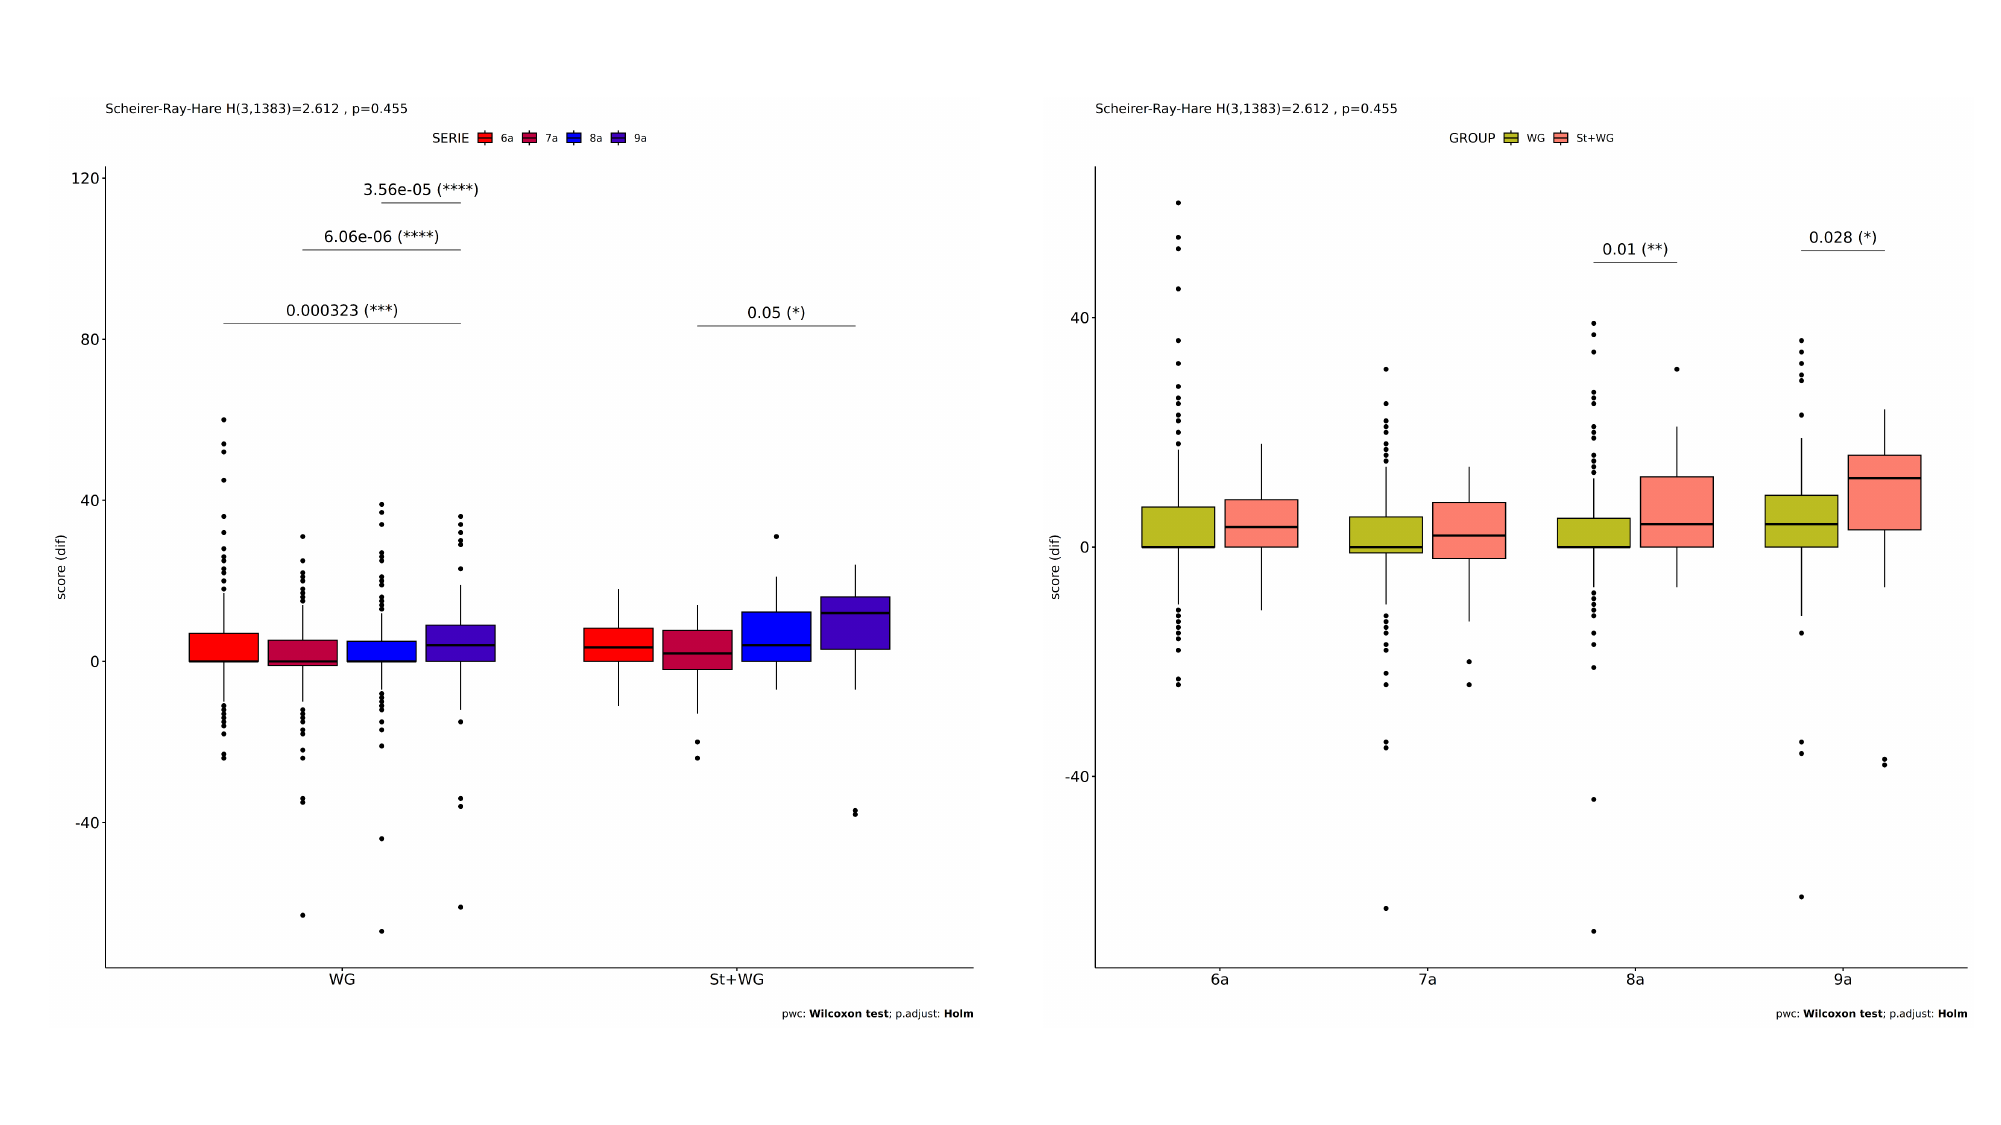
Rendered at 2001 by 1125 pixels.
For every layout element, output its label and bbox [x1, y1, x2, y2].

picture [49, 97, 980, 1028]
picture [1043, 97, 1974, 1028]
